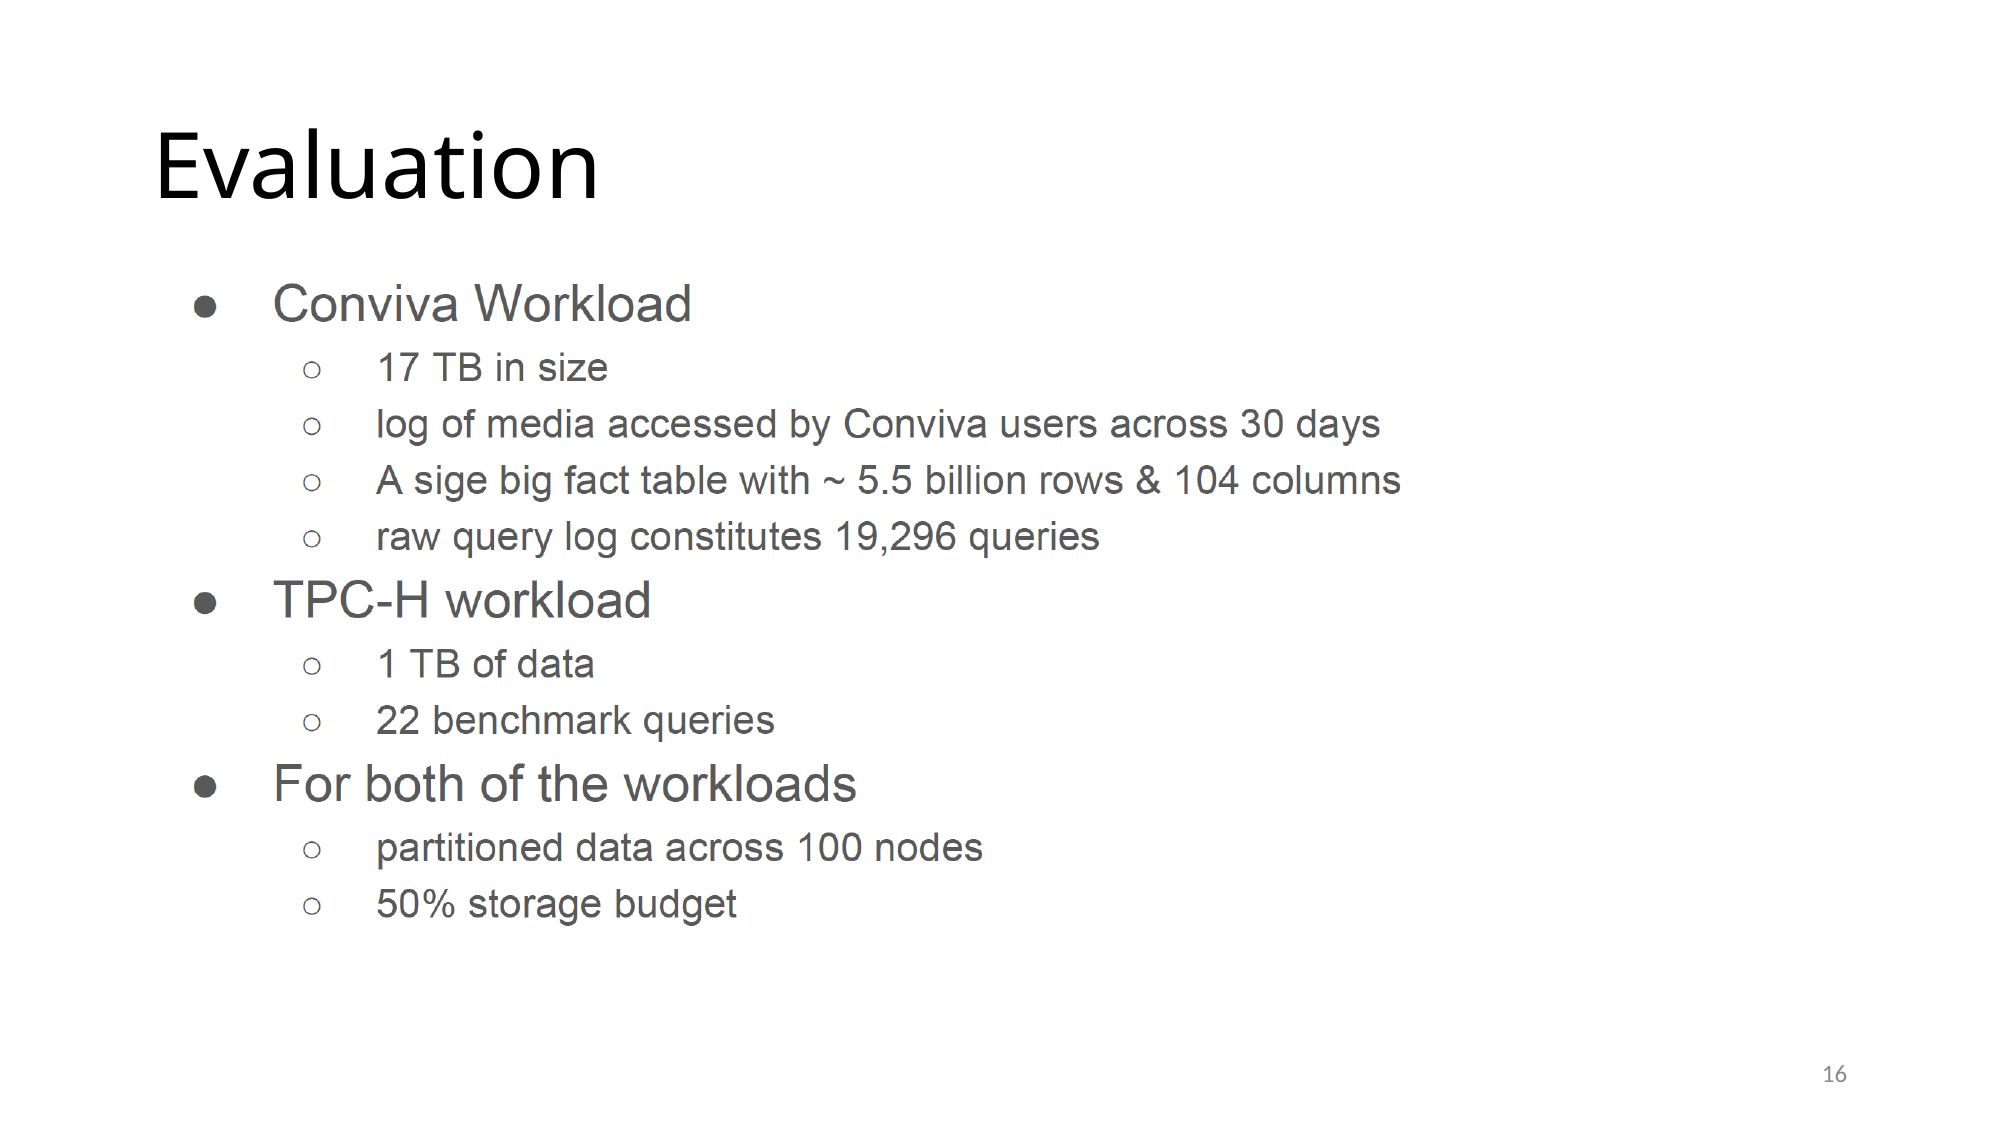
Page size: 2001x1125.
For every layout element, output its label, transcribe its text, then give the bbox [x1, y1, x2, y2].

title Evaluation [137, 59, 1863, 278]
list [137, 258, 1523, 972]
slide_number 16 [1412, 1042, 1863, 1103]
